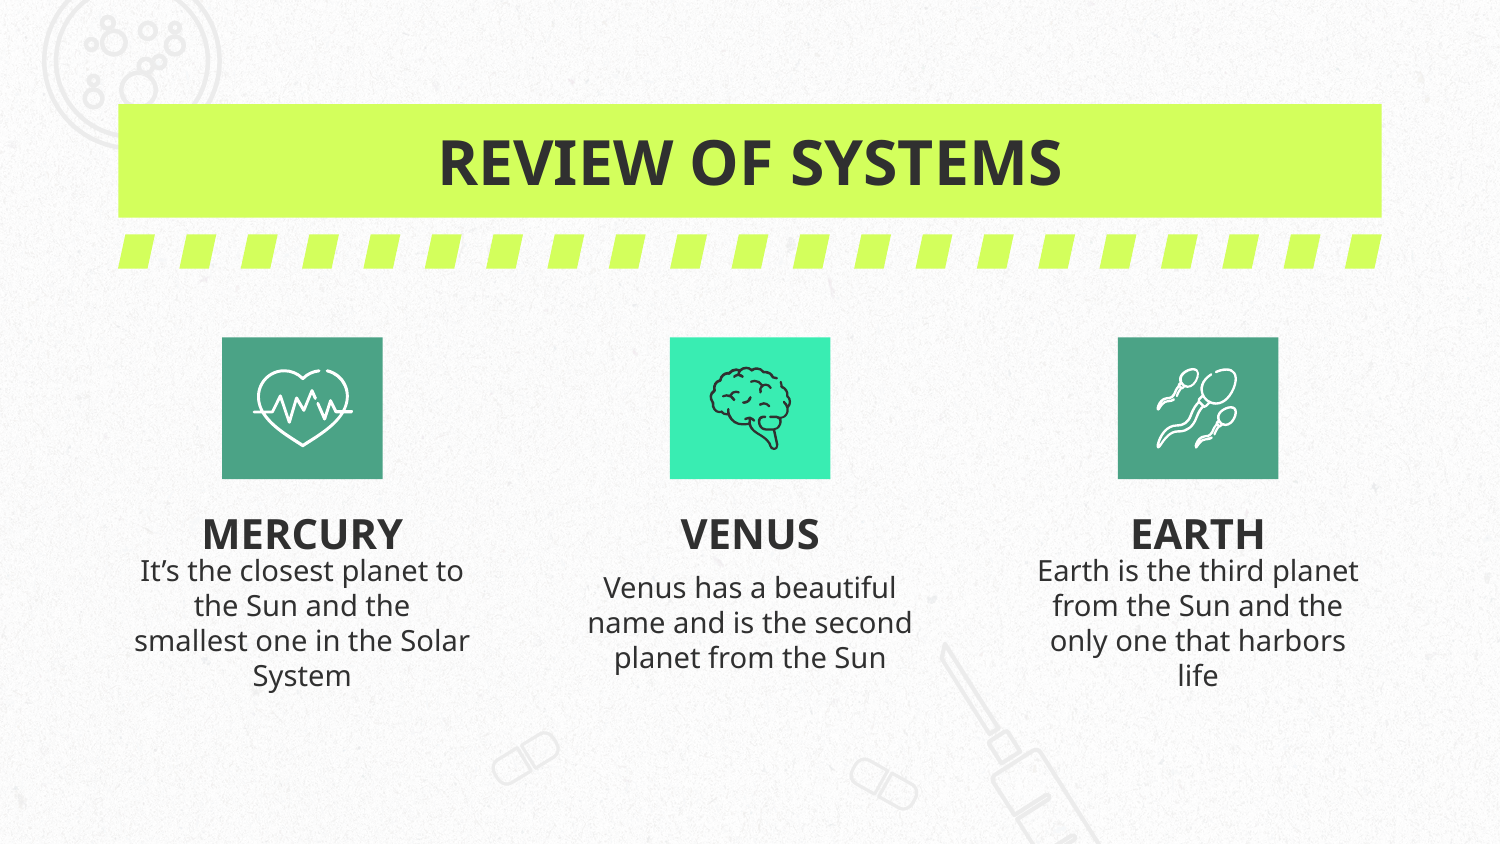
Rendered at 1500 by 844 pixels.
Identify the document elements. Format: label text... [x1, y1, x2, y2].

subtitle MERCURY [118, 510, 487, 556]
subtitle It’s the closest planet to the Sun and the smallest one in the Solar System [118, 568, 487, 676]
subtitle Earth is the third planet from the Sun and the only one that harbors life [1014, 568, 1382, 676]
text_box [252, 369, 353, 448]
text_box [1117, 337, 1279, 480]
text_box [669, 337, 831, 480]
subtitle Venus has a beautiful name and is the second planet from the Sun [566, 568, 934, 676]
subtitle EARTH [1014, 510, 1382, 556]
text_box [222, 337, 383, 480]
subtitle VENUS [566, 510, 934, 556]
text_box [1155, 367, 1241, 449]
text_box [117, 234, 1383, 269]
title REVIEW OF SYSTEMS [118, 104, 1382, 218]
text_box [708, 366, 793, 451]
text_box [0, 0, 1500, 844]
